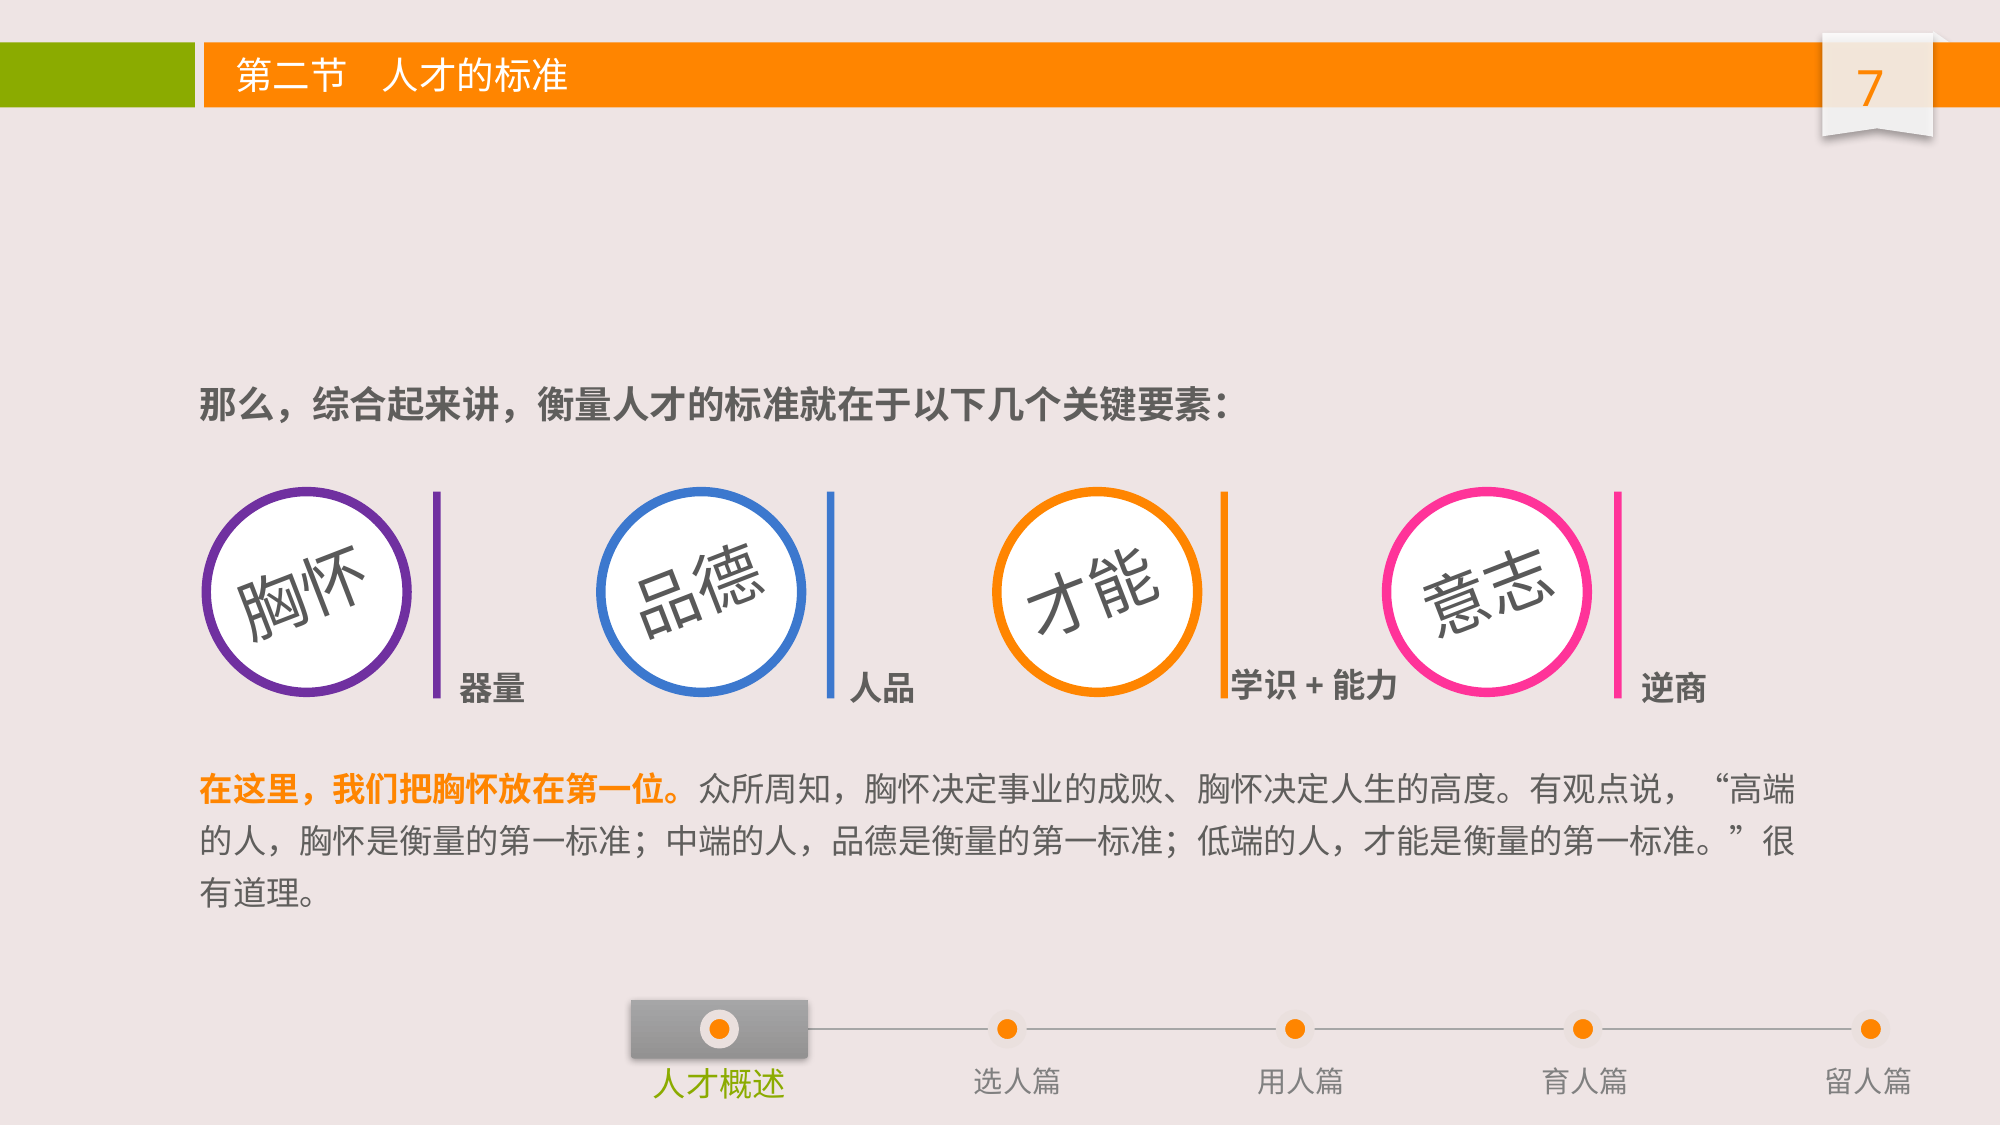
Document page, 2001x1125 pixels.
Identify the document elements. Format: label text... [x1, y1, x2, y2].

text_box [987, 491, 1198, 693]
text_box [825, 490, 836, 700]
text_box 逆商 [1626, 647, 1777, 715]
text_box [1612, 490, 1624, 700]
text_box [1383, 491, 1591, 693]
text_box 器量 [444, 647, 587, 715]
text_box 学识+能力 [1215, 645, 1414, 712]
text_box 那么，综合起来讲，衡量人才的标准就在于以下几个关键要素： [184, 360, 1414, 434]
text_box 在这里，我们把胸怀放在第一位。众所周知，胸怀决定事业的成败、胸怀决定人生的高度。有观点说，“高端的人，胸怀是衡量的第一标准；中端的人，品德是衡量的第一标准；低端的人，才能是衡量的第一标准。”很有道理。 [184, 749, 1816, 920]
text_box [431, 490, 443, 700]
text_box 第二节 人才的标准 [220, 44, 977, 105]
text_box [1218, 490, 1230, 645]
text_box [199, 491, 408, 693]
text_box 人品 [834, 647, 977, 715]
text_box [592, 491, 802, 693]
